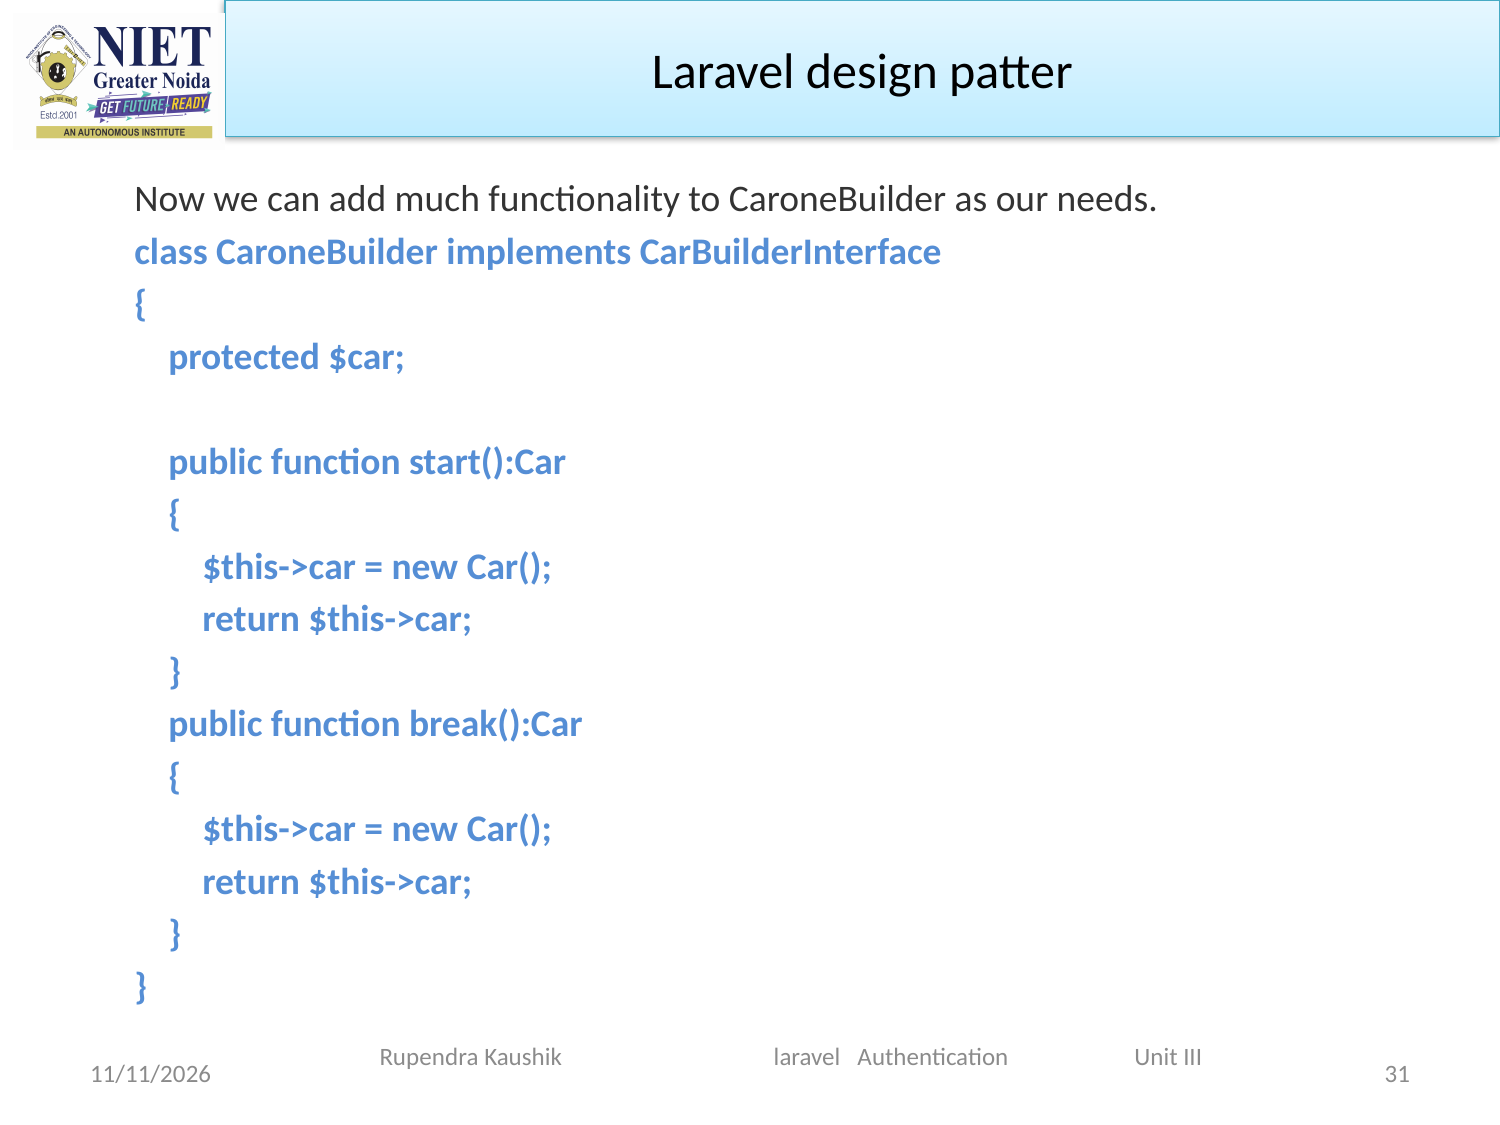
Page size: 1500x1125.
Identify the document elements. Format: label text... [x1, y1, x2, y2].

text_box Laravel design patter [224, 0, 1500, 137]
text_box Rupendra Kaushik laravel Authentication Unit III [329, 1033, 1255, 1079]
list Now we can add much functionality to CaroneBuilder as our needs. class CaroneBuilder implements CarBuilderInterface { protected $car; public function start():Car { $this->car = new Car(); return $this->car; } public function break():Car { $this->car = new Car(); return $this->car; } } [119, 166, 1470, 910]
slide_number 31 [1074, 1042, 1425, 1103]
picture [13, 13, 226, 151]
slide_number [75, 1042, 425, 1103]
